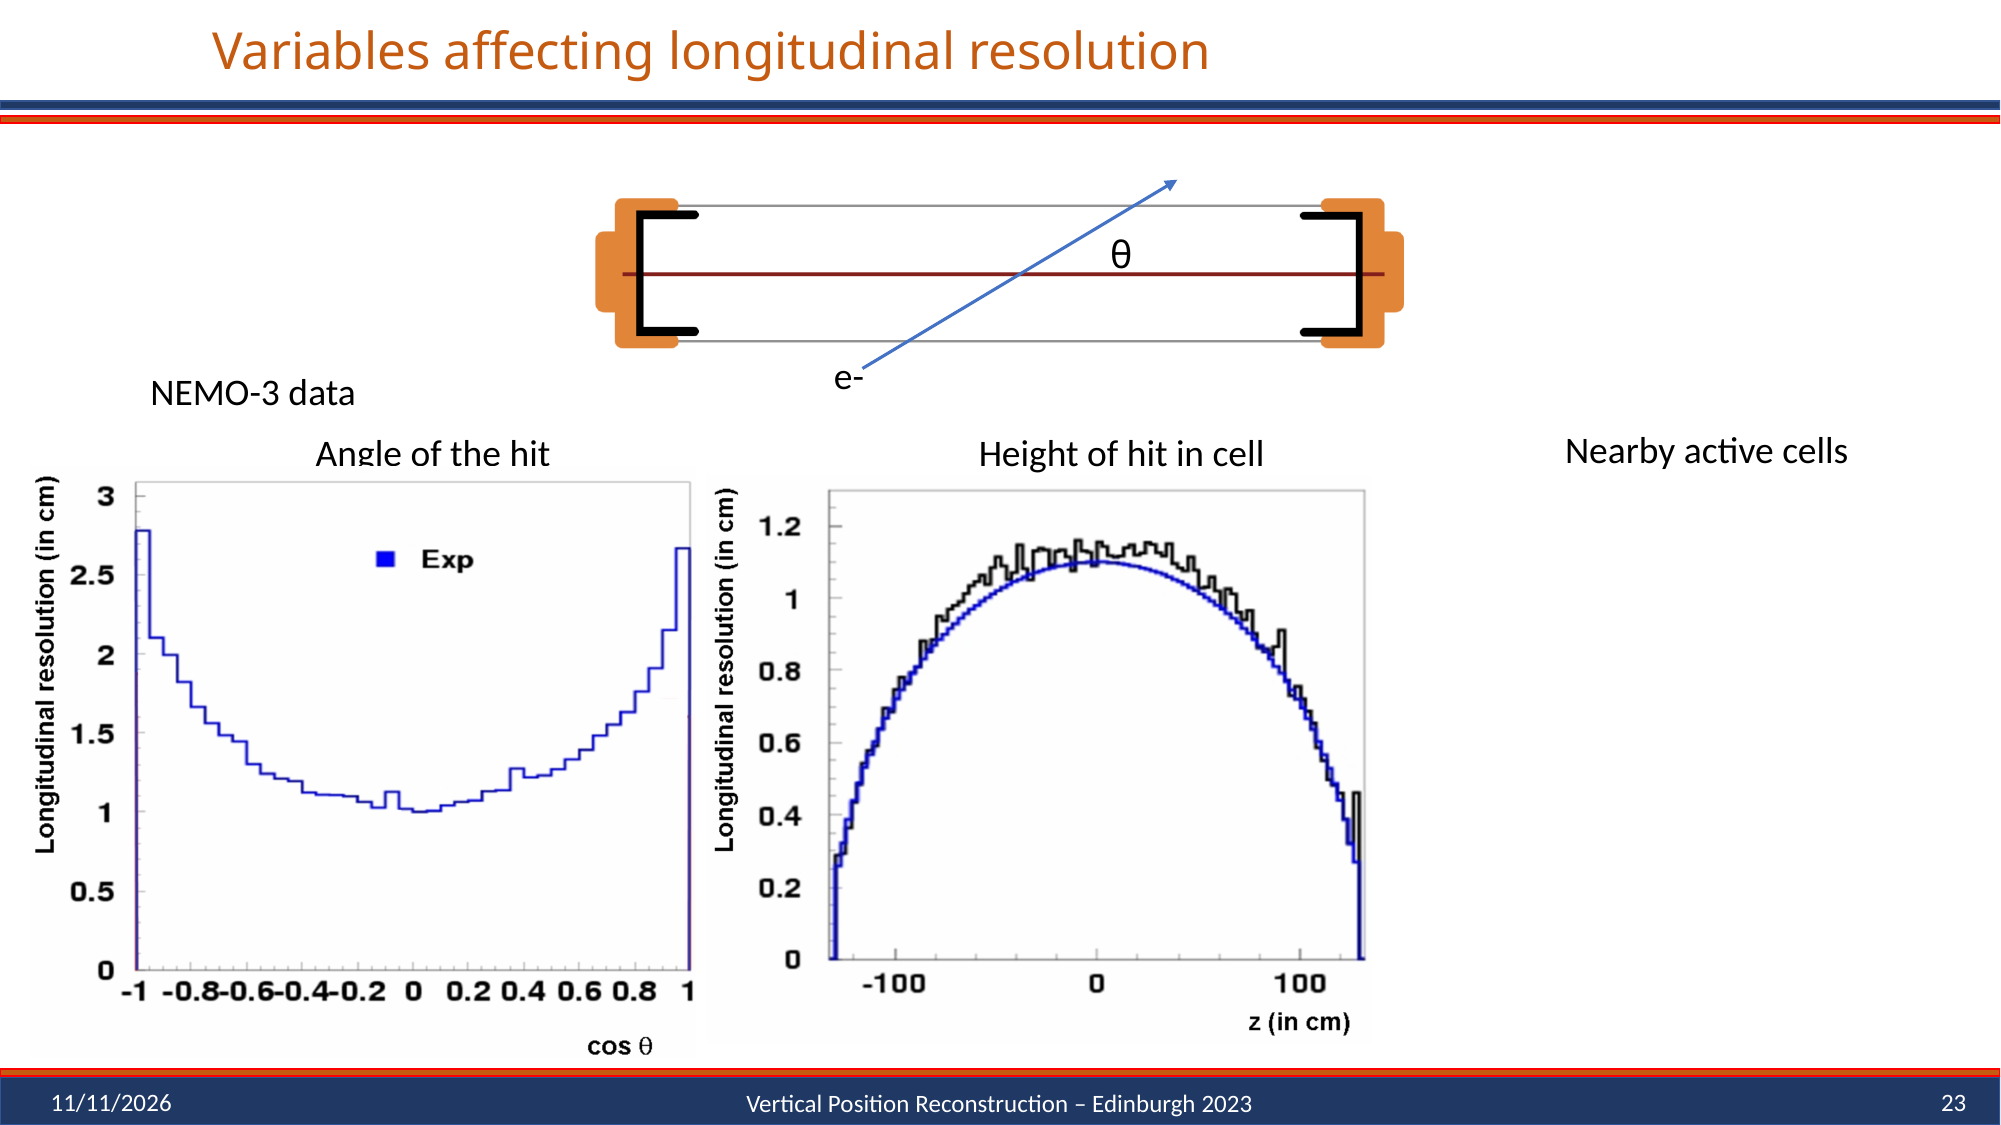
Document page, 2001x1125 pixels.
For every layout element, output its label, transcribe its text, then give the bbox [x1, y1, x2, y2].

text_box Angle of the hit [300, 422, 566, 466]
picture [30, 466, 696, 1058]
slide_number 23 [1531, 1071, 1982, 1125]
text_box Height of hit in cell [964, 422, 1280, 475]
picture [585, 196, 862, 369]
footer Vertical Position Reconstruction – Edinburgh 2023 [662, 1072, 1338, 1125]
picture [1178, 196, 1415, 369]
title Variables affecting longitudinal resolution [197, 17, 1907, 89]
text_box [862, 179, 1178, 369]
text_box e- [819, 369, 880, 405]
text_box Nearby active cells [1550, 418, 1873, 524]
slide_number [35, 1071, 486, 1125]
text_box NEMO-3 data [135, 360, 371, 421]
picture [706, 475, 1372, 1044]
